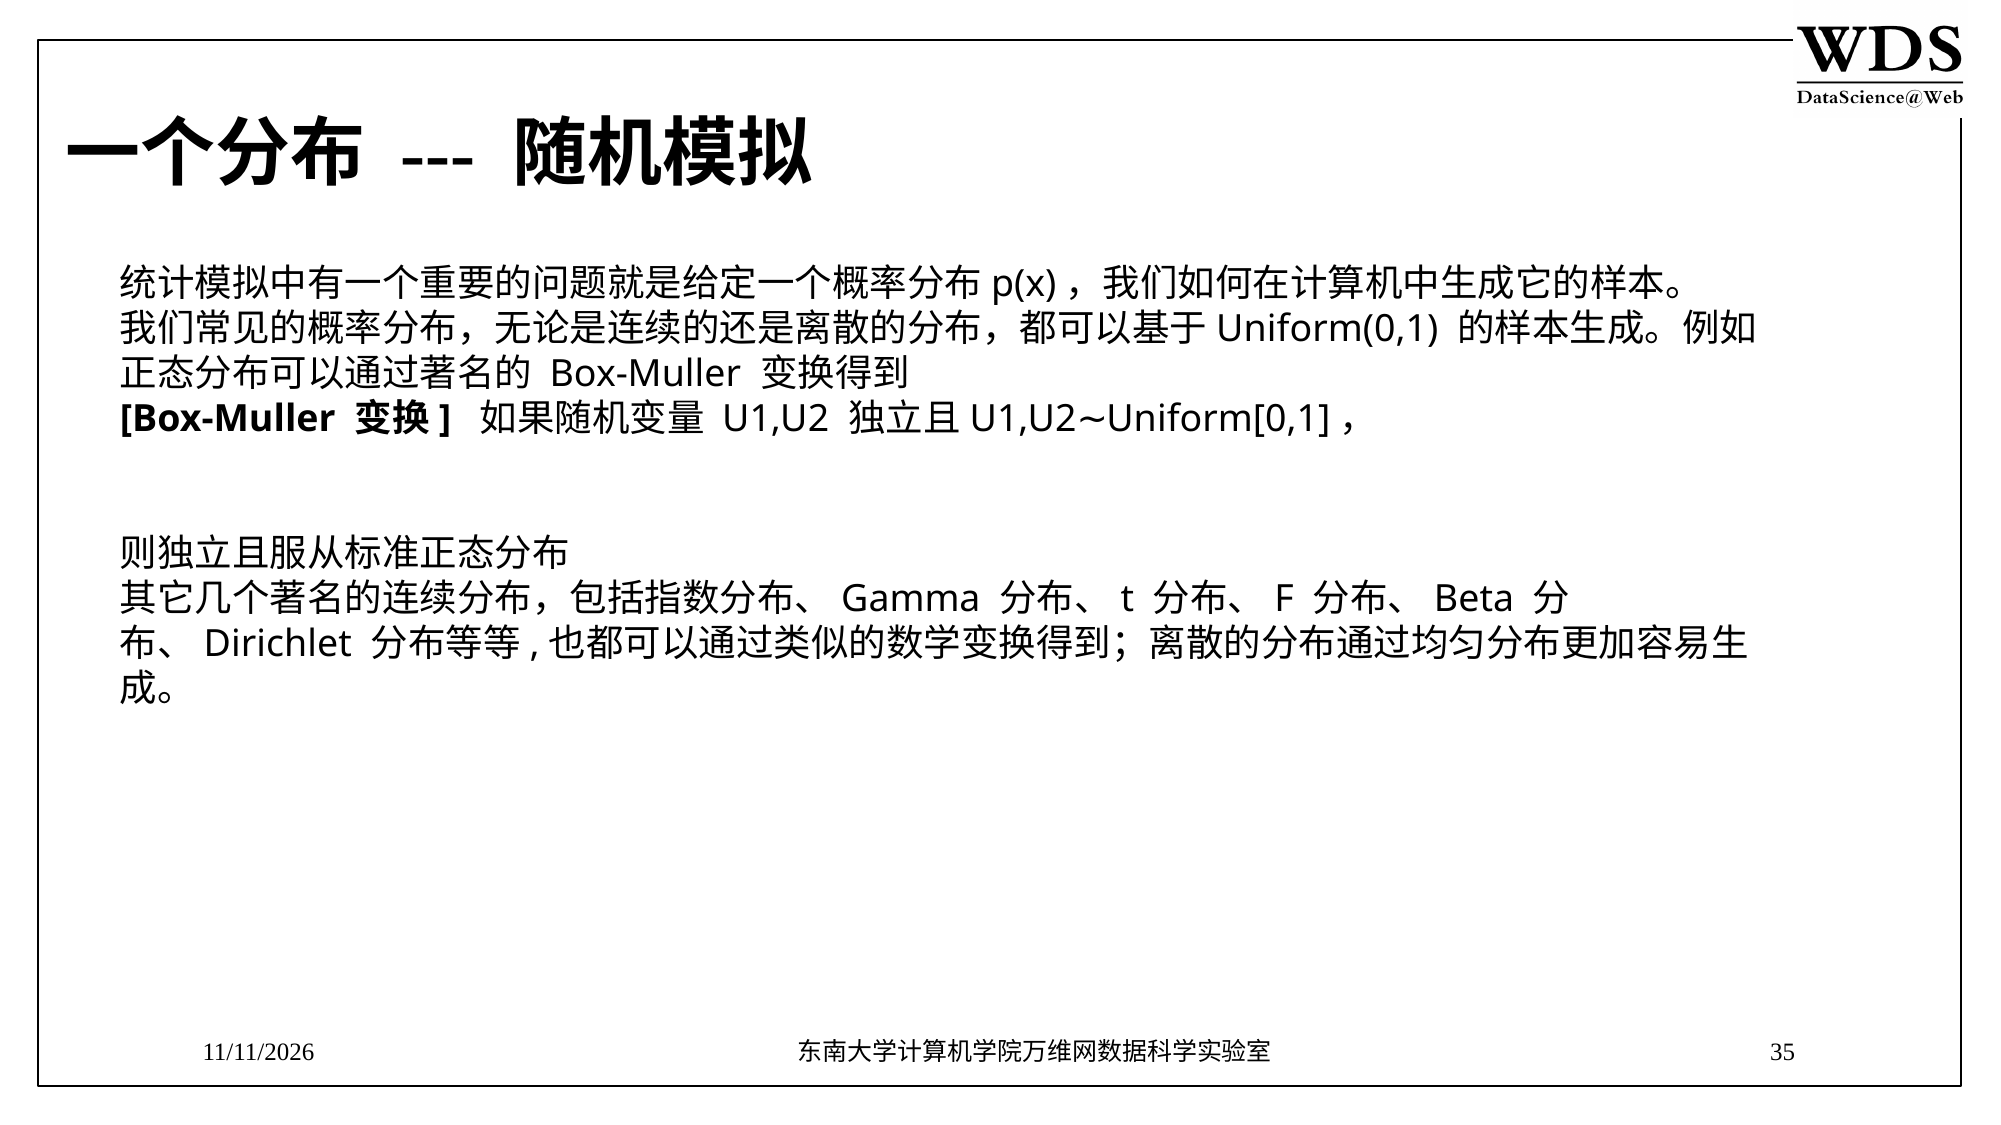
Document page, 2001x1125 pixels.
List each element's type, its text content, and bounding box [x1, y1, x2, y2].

picture [1793, 0, 1968, 118]
title 一个分布 --- 随机模拟 [50, 44, 1722, 267]
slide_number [187, 1020, 570, 1081]
footer 东南大学计算机学院万维网数据科学实验室 [647, 1020, 1422, 1081]
slide_number 35 [1530, 1020, 1811, 1081]
